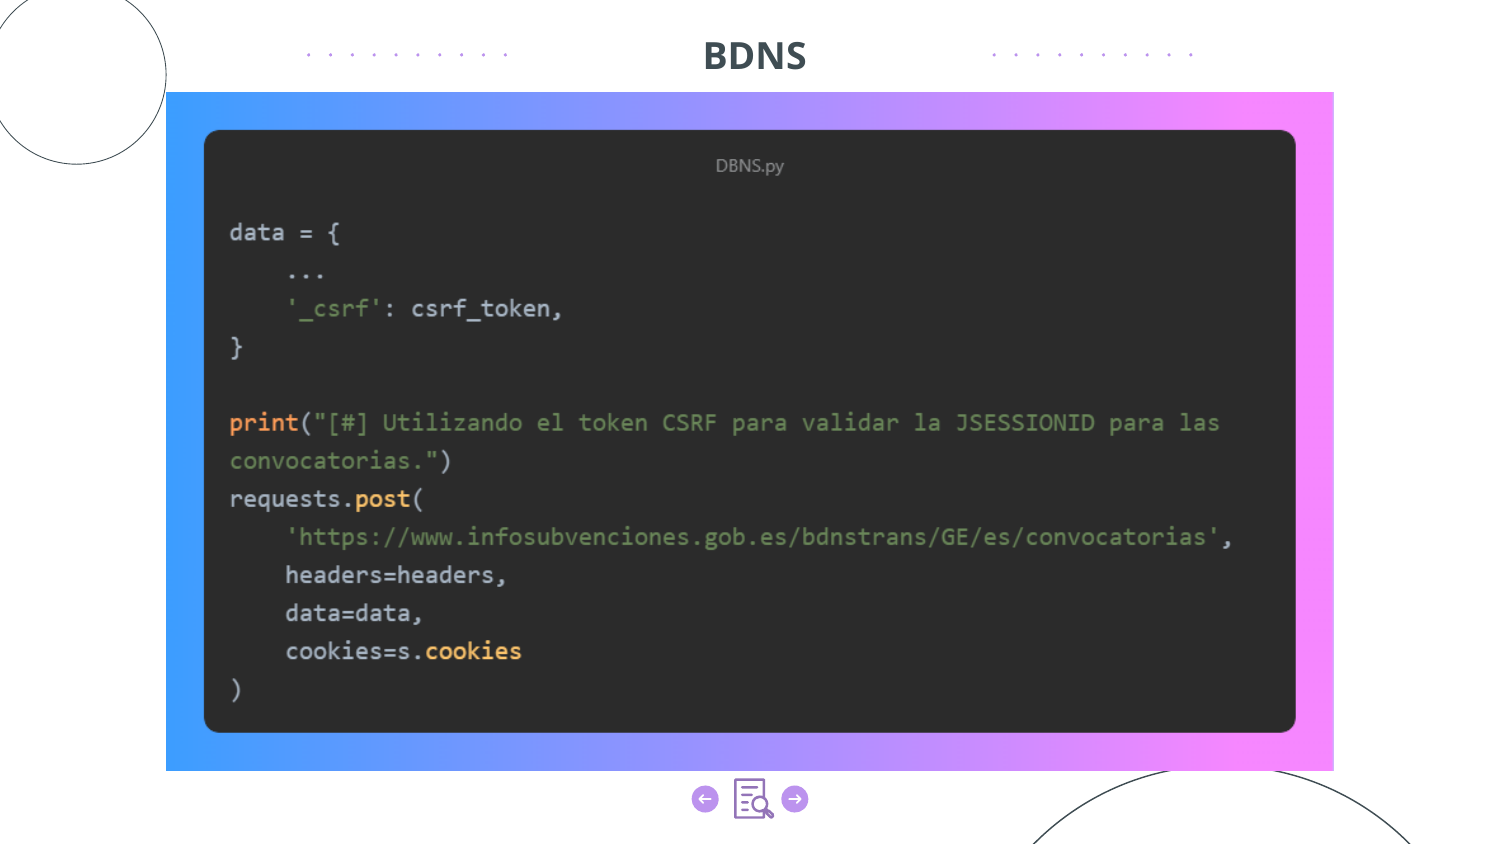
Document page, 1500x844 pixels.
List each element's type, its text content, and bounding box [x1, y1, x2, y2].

text_box [734, 780, 775, 819]
text_box [1306, 780, 1411, 844]
text_box [781, 785, 809, 813]
text_box [1032, 780, 1138, 844]
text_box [992, 52, 1194, 57]
text_box [691, 785, 719, 813]
title BDNS [283, 17, 1226, 90]
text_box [306, 52, 508, 57]
text_box [0, 103, 161, 165]
text_box [654, 780, 846, 844]
picture [166, 92, 1334, 771]
